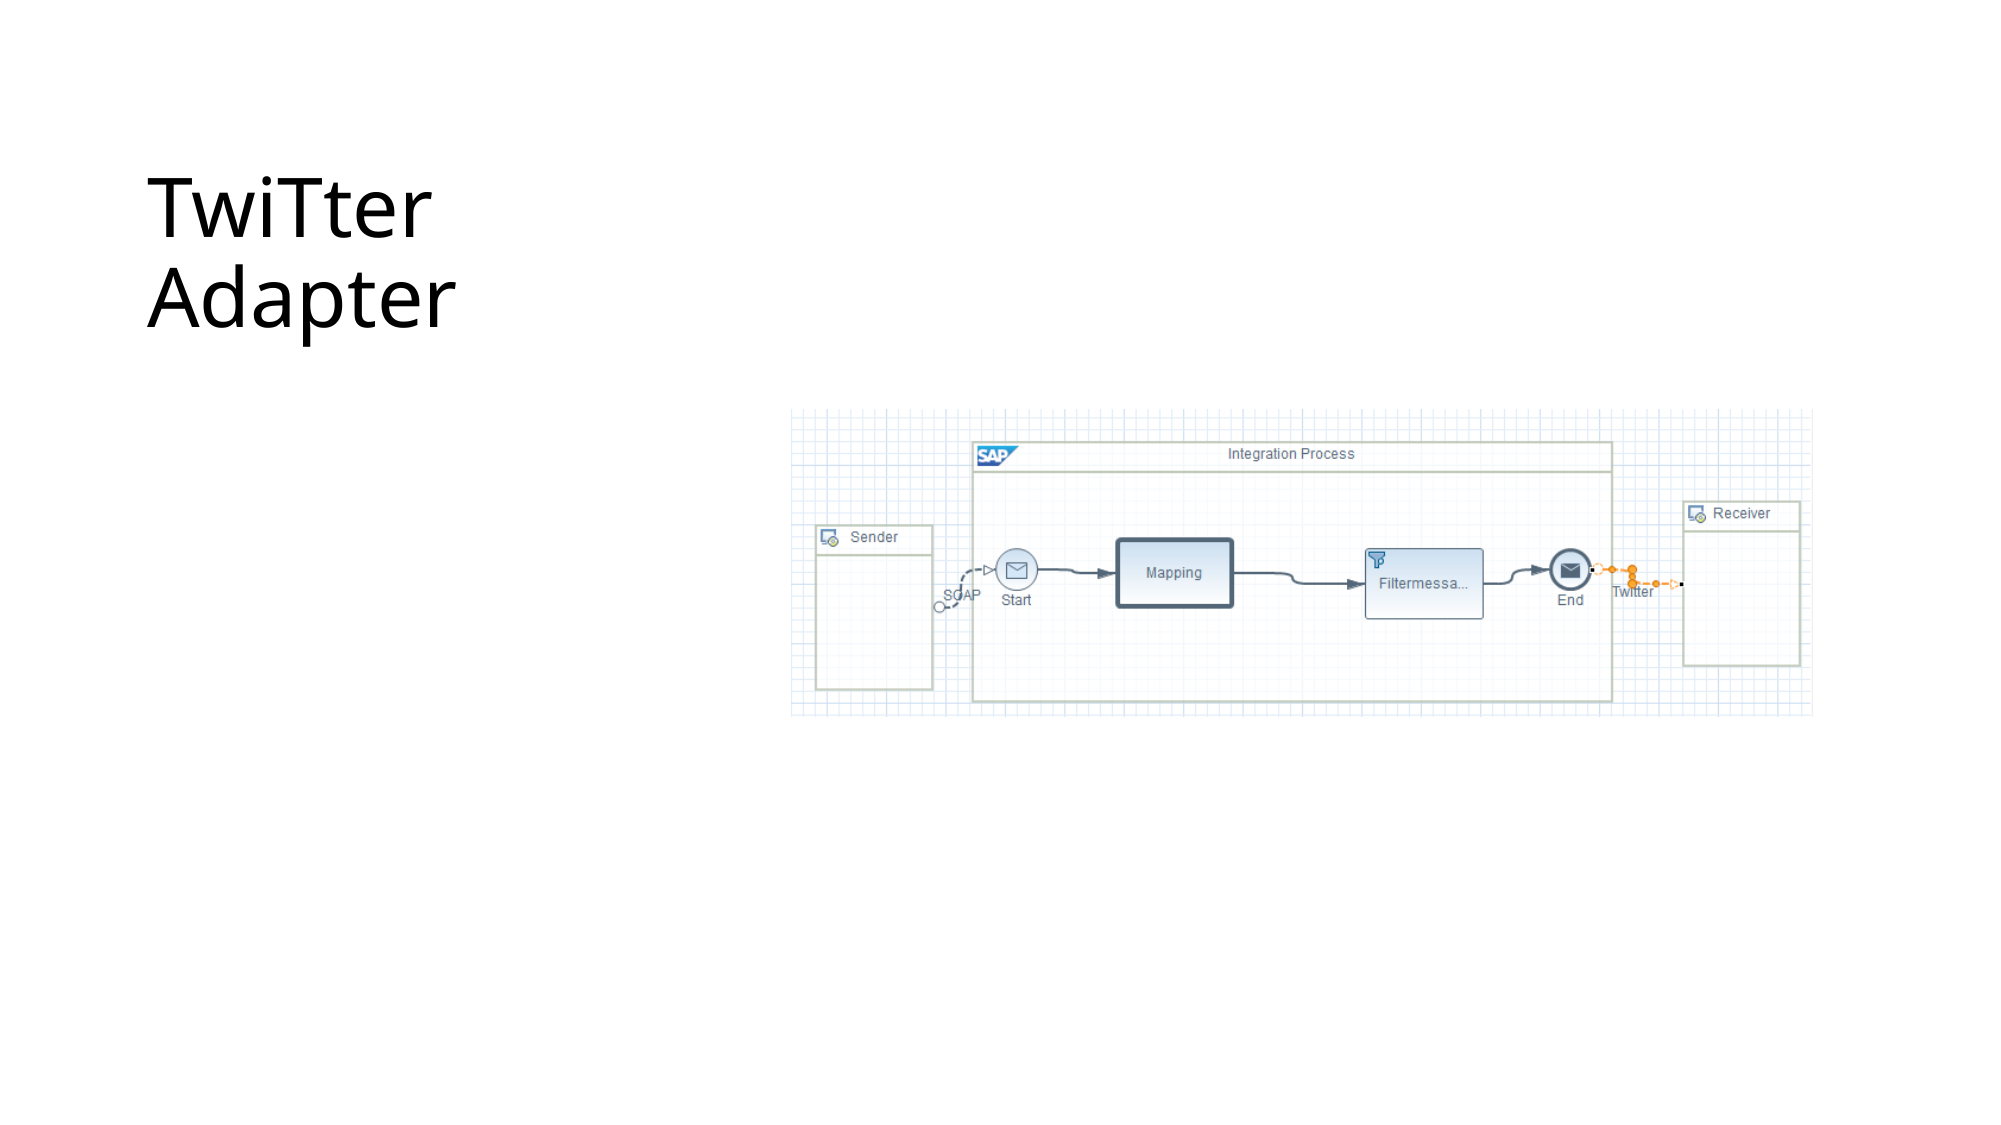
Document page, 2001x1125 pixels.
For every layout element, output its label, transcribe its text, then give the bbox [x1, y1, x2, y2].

picture [791, 409, 1813, 717]
title TwiTter Adapter [131, 158, 636, 354]
